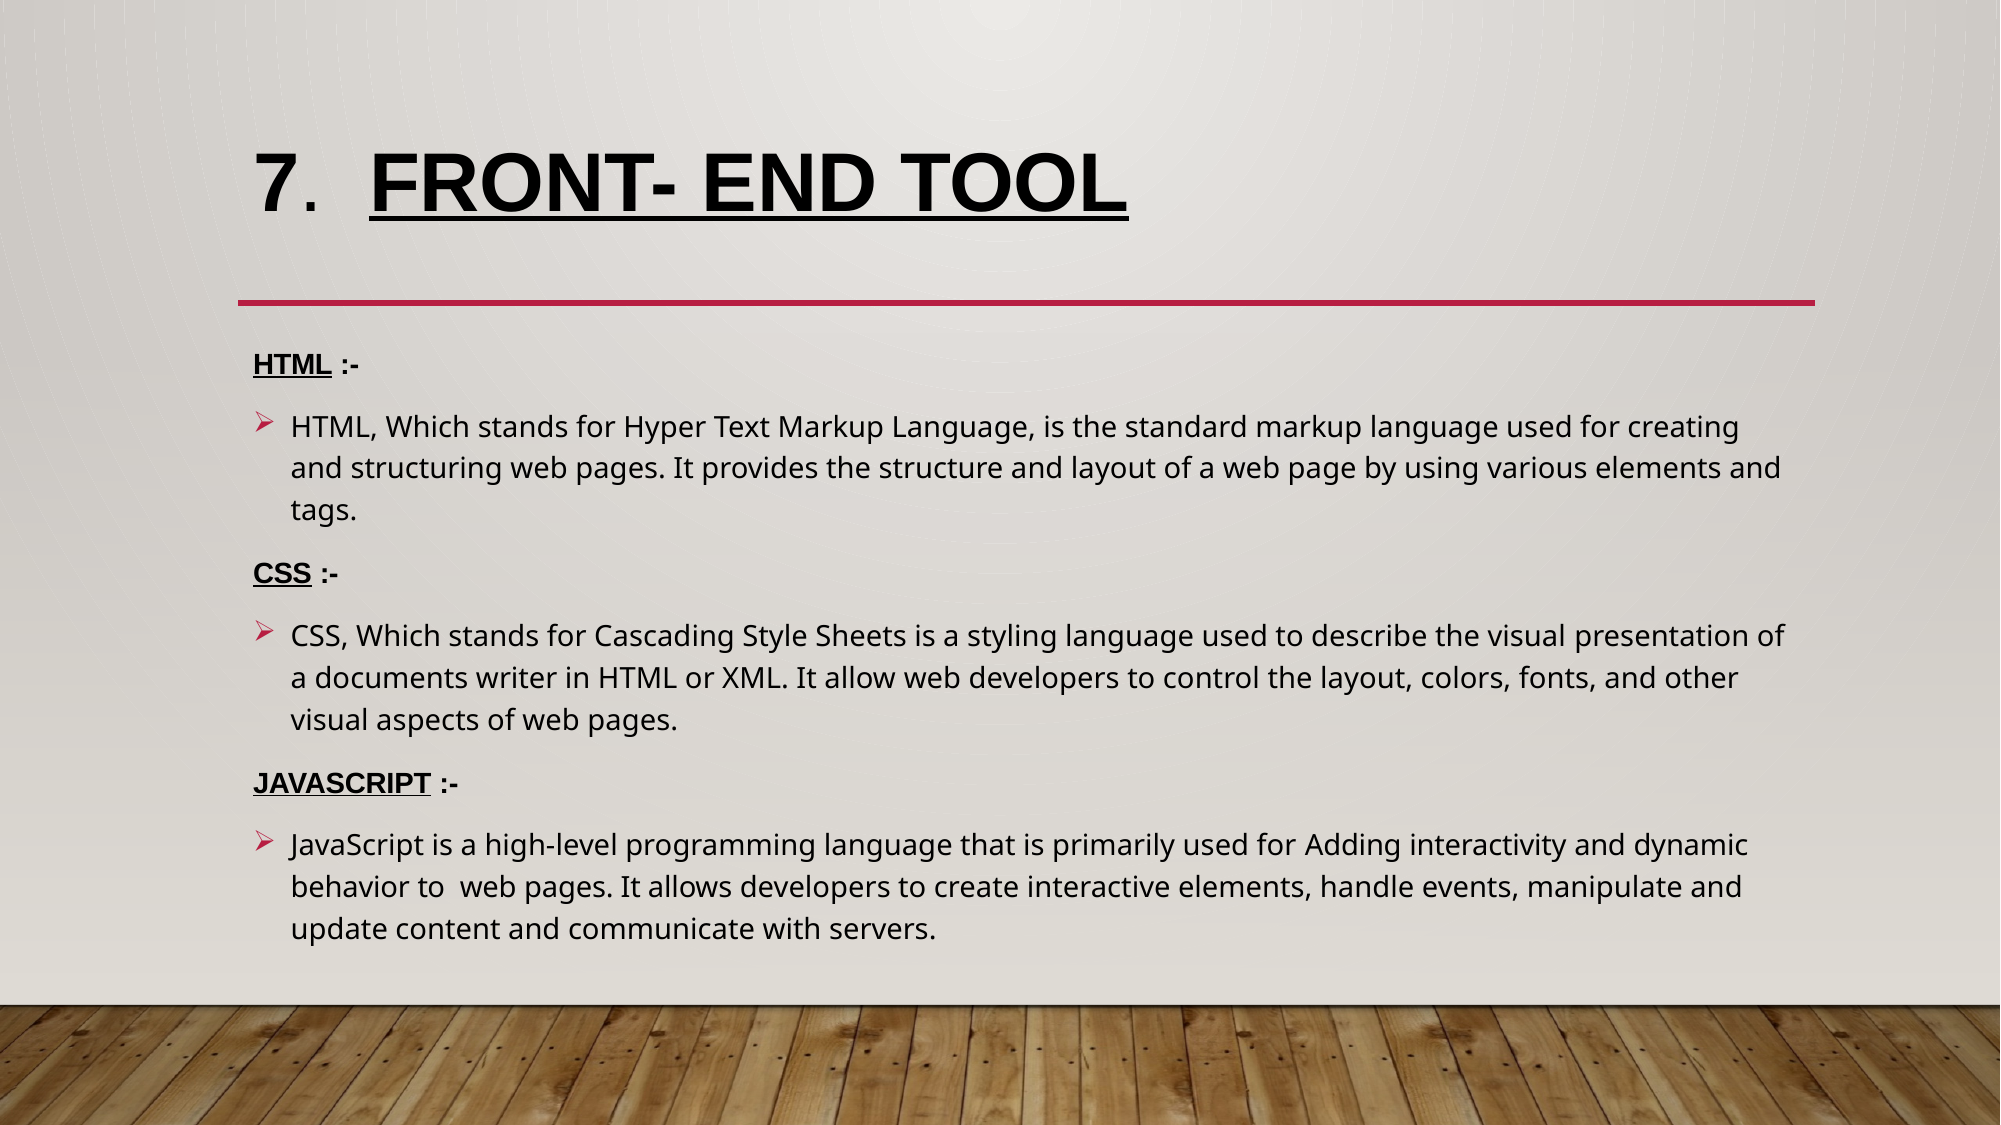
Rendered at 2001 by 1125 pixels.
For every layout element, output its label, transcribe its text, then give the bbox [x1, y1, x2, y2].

title 7. FRONT- END TOOL [238, 131, 1814, 305]
list HTML :- HTML, Which stands for Hyper Text Markup Language, is the standard markup language used for creating and structuring web pages. It provides the structure and layout of a web page by using various elements and tags. CSS :- CSS, Which stands for Cascading Style Sheets is a styling language used to describe the visual presentation of a documents writer in HTML or XML. It allow web developers to control the layout, colors, fonts, and other visual aspects of web pages. JAVASCRIPT :- JavaScript is a high-level programming language that is primarily used for Adding interactivity and dynamic behavior to web pages. It allows developers to create interactive elements, handle events, manipulate and update content and communicate with servers. [238, 330, 1814, 897]
picture [0, 1005, 2000, 1125]
